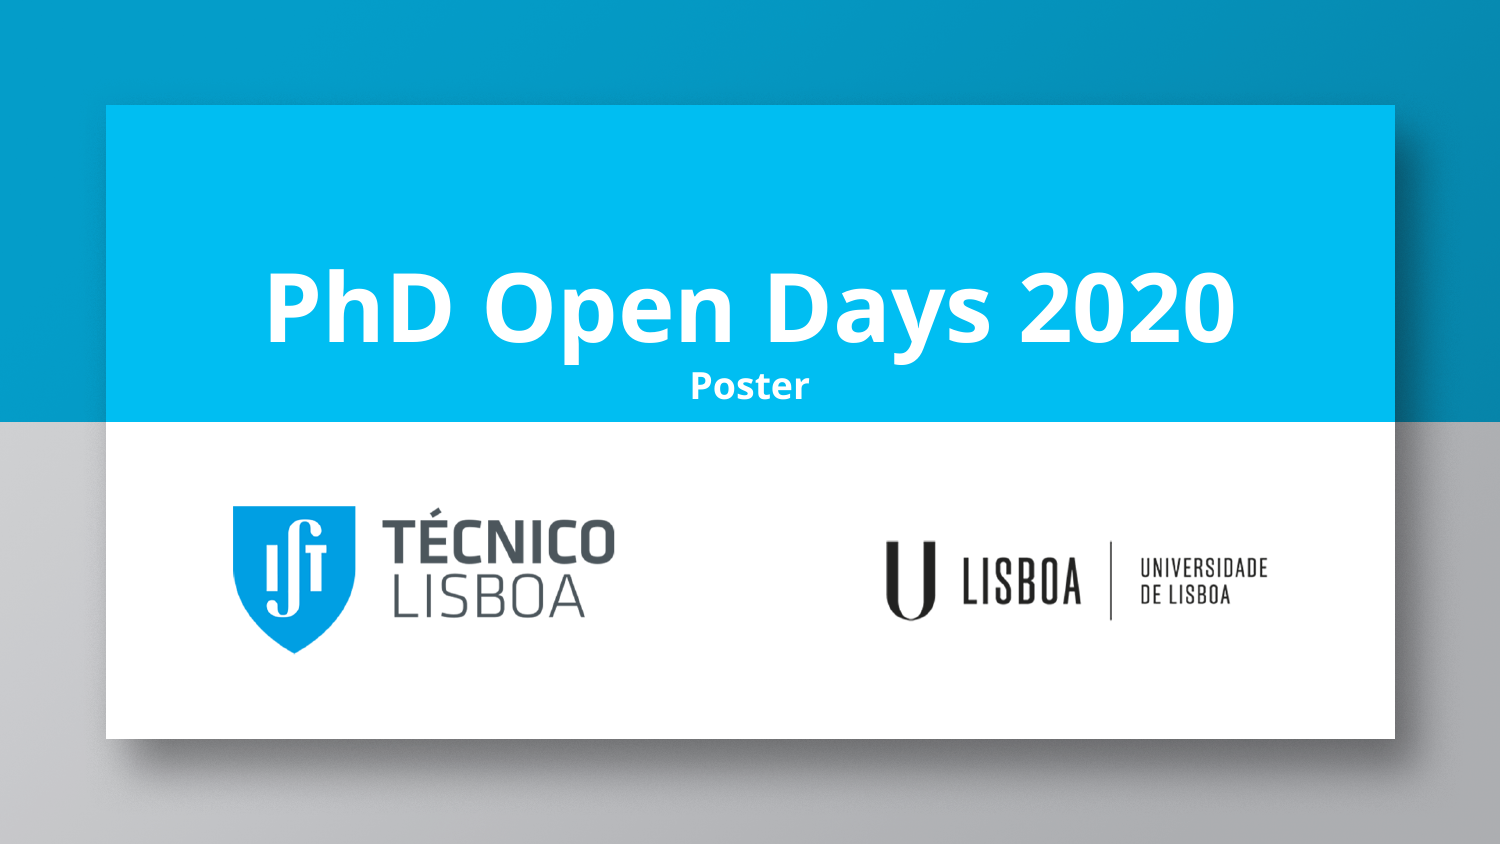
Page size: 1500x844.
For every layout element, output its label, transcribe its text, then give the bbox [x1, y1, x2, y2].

title PhD Open Days 2020 Poster [186, 105, 1314, 422]
picture [0, 423, 1500, 844]
